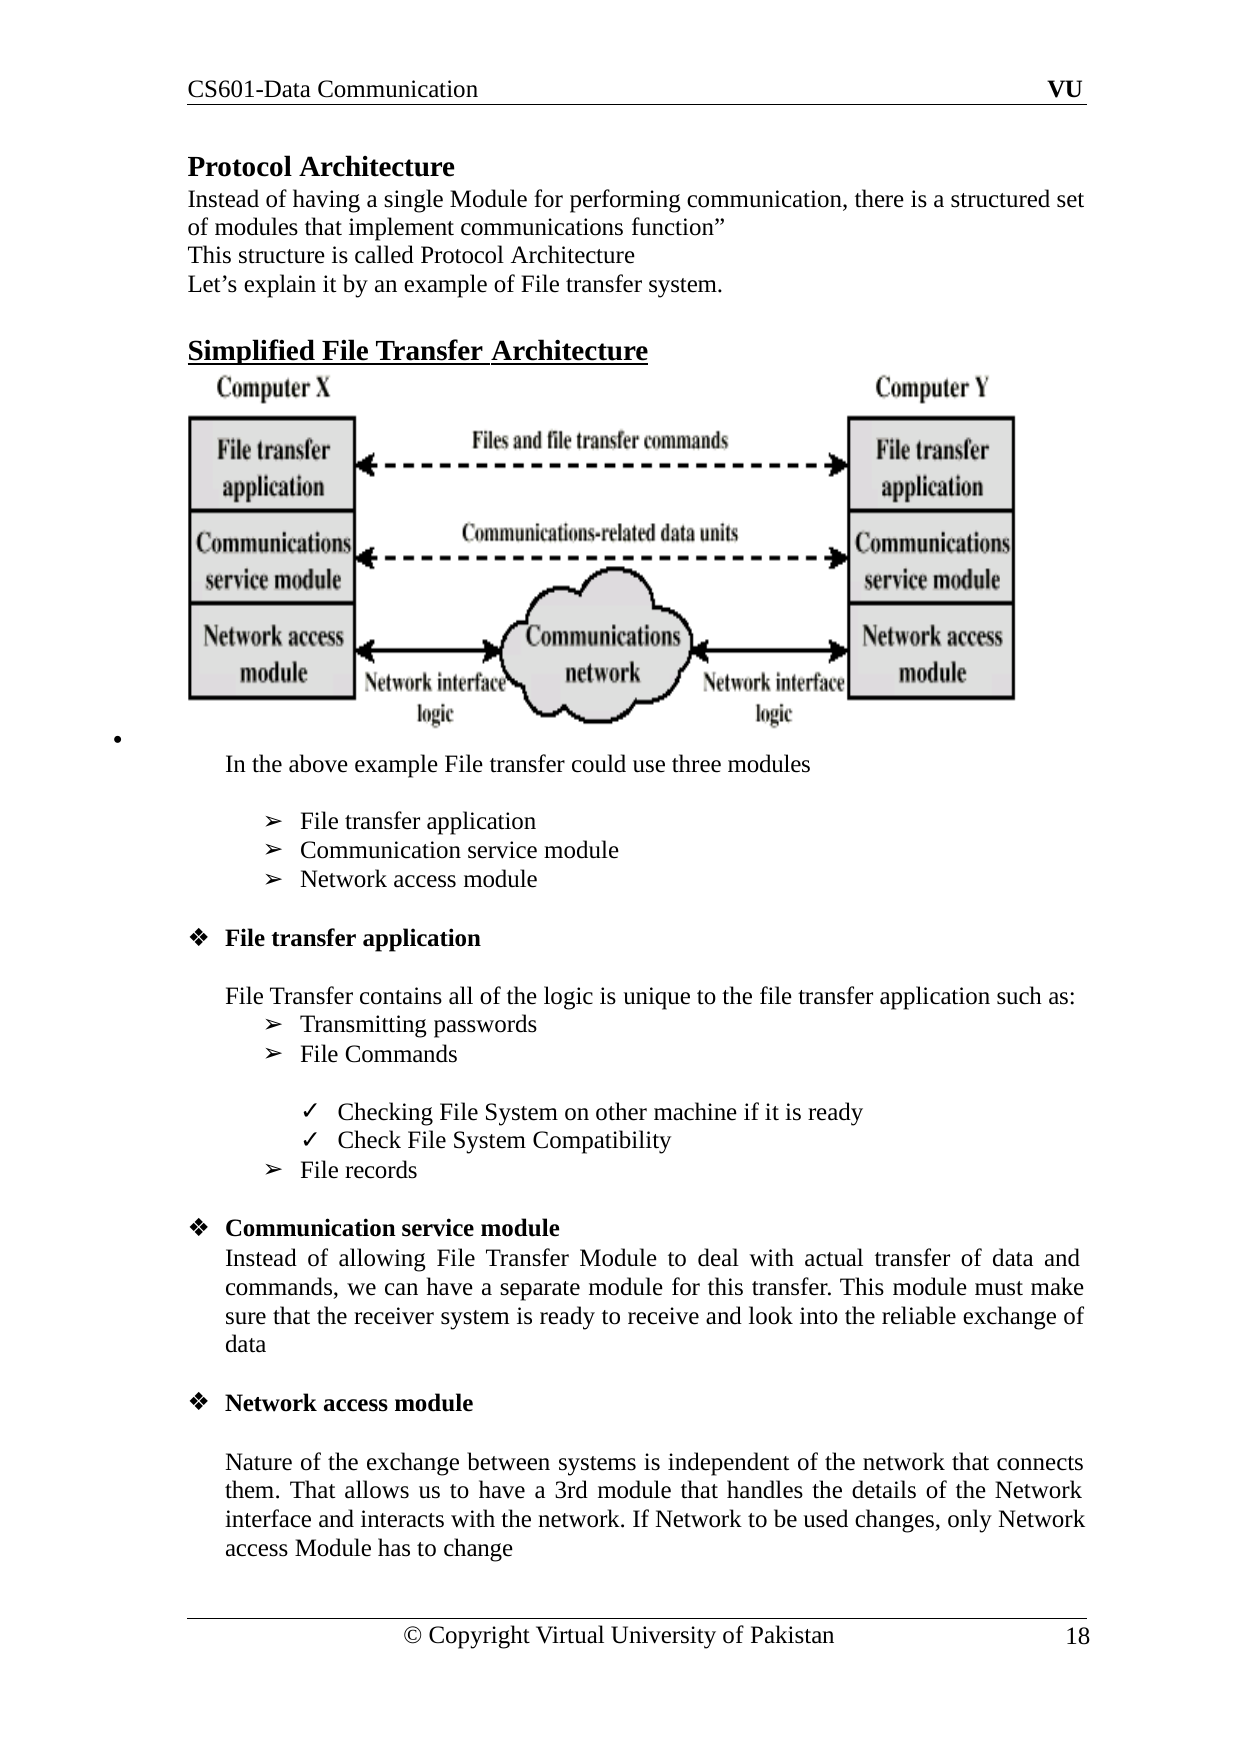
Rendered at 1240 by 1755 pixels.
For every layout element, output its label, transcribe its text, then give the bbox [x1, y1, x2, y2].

text_box CS601-Data Communication [185, 72, 481, 103]
text_box File transfer application Communication service module Network access module File transfer application File Transfer contains all of the logic is unique to the file transfer application such as: Transmitting passwords File Commands Checking File System on other machine if it is ready Check File System Compatibility File records Communication service module Instead of allowing File Transfer Module to deal with actual transfer of data and commands, we can have a separate module for this transfer. This module must make sure that the receiver system is ready to receive and look into the reliable exchange of data Network access module Nature of the exchange between systems is independent of the network that connects them. That allows us to have a 3rd module that handles the details of the Network interface and interacts with the network. If Network to be used changes, only Network access Module has to change [185, 805, 1093, 1562]
text_box VU [1045, 72, 1086, 103]
text_box • [110, 720, 125, 756]
slide_number 18 [1048, 1621, 1095, 1755]
text_box [187, 365, 1032, 750]
text_box In the above example File transfer could use three modules [222, 750, 818, 778]
text_box Protocol Architecture Instead of having a single Module for performing communication, there is a structured set of modules that implement communications function” This structure is called Protocol Architecture Let’s explain it by an example of File transfer system. Simplified File Transfer Architecture [185, 148, 1093, 367]
footer © Copyright Virtual University of Pakistan [401, 1621, 840, 1755]
